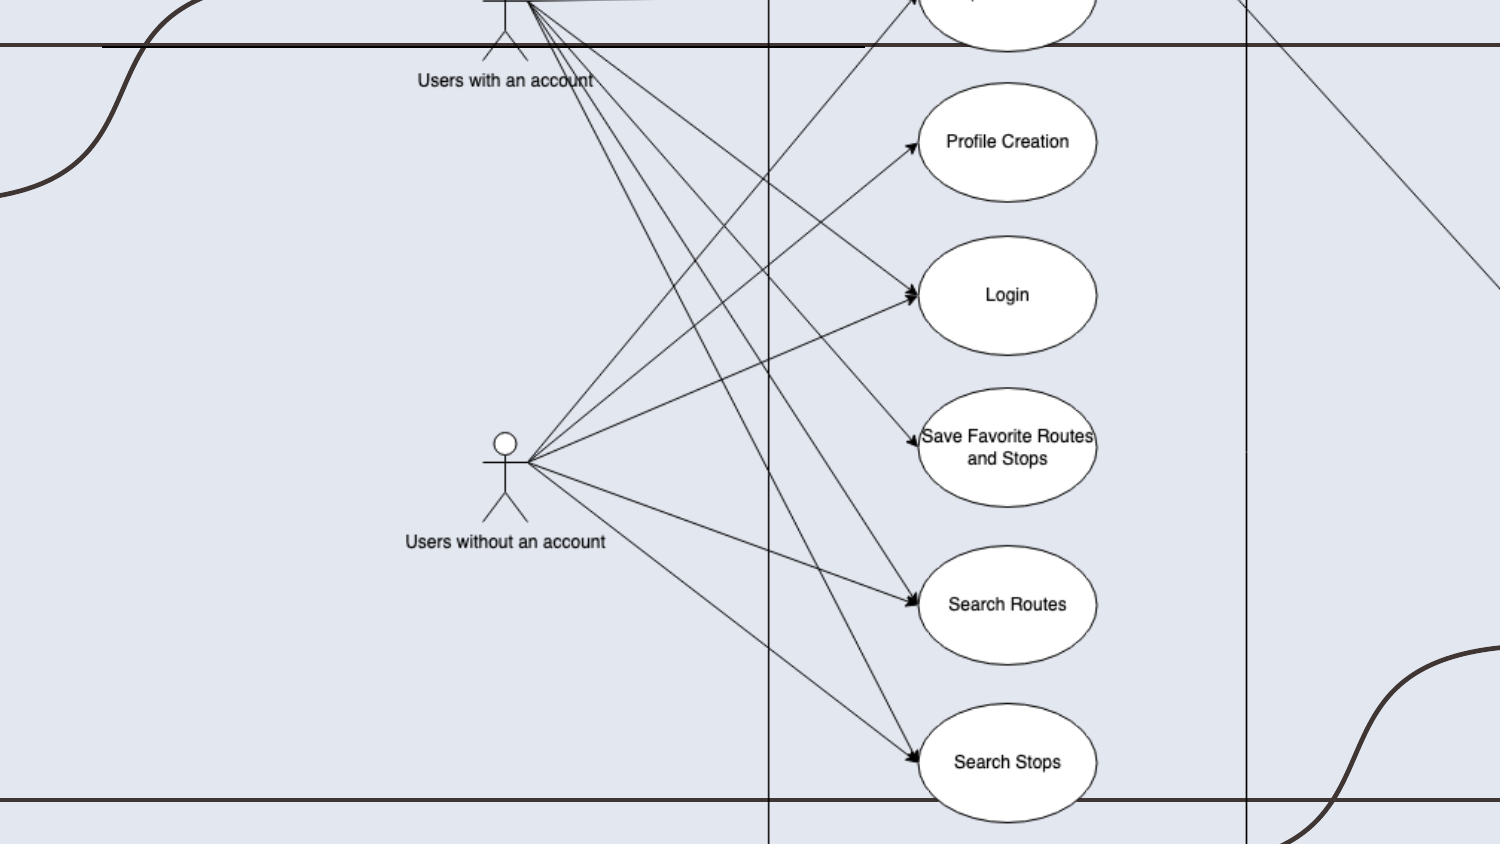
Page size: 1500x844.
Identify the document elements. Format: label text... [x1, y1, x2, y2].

picture [405, 0, 1500, 844]
title Use Case Diagram [0, 0, 132, 94]
